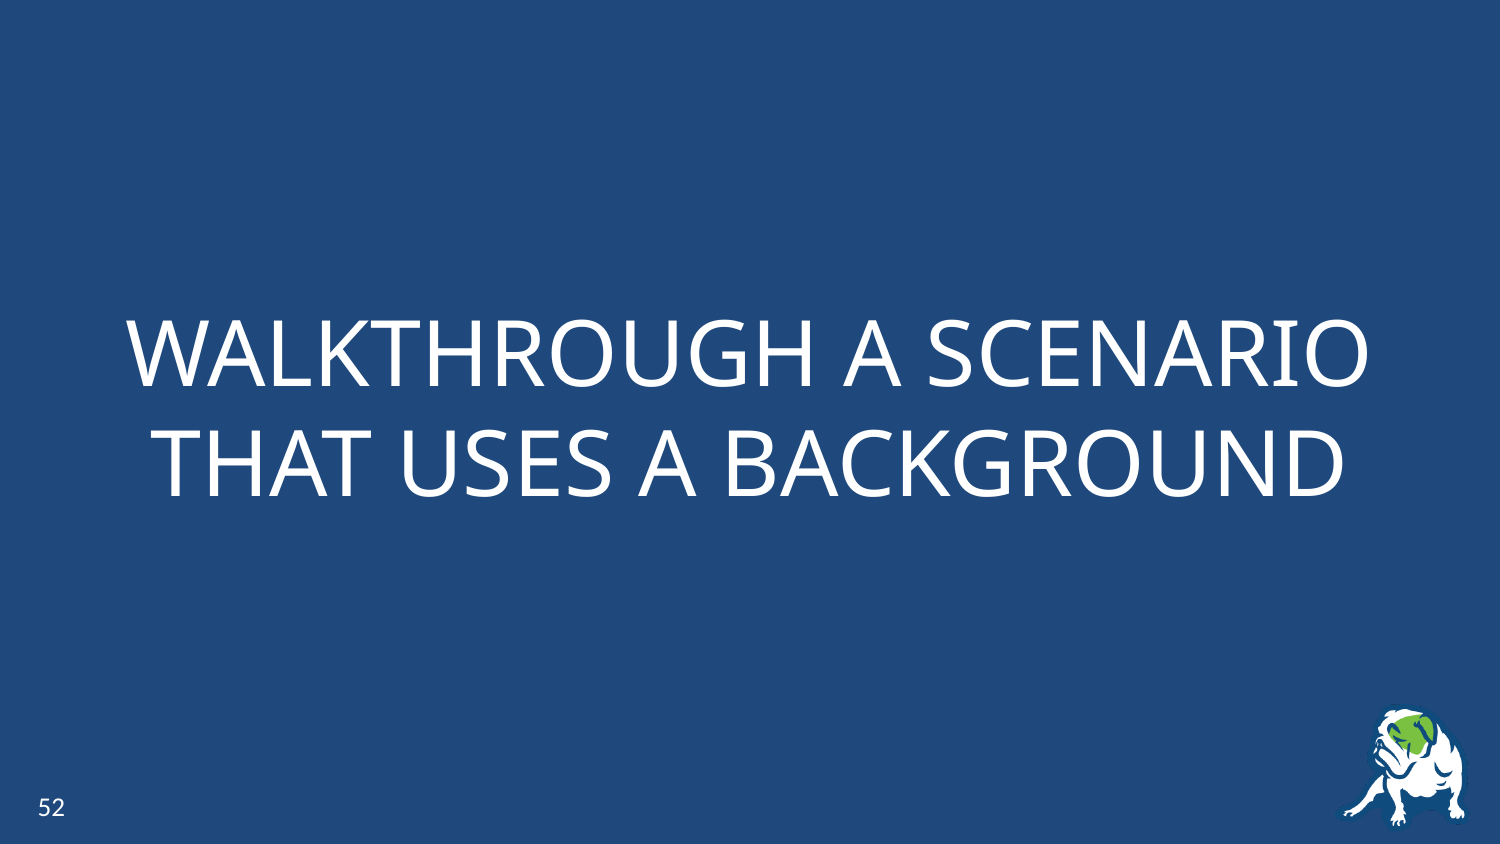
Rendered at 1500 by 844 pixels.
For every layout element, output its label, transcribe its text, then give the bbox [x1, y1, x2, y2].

title WALKTHROUGH A SCENARIO THAT USES A BACKGROUND [75, 334, 1425, 475]
slide_number 52 [22, 773, 113, 839]
picture [1334, 700, 1470, 835]
